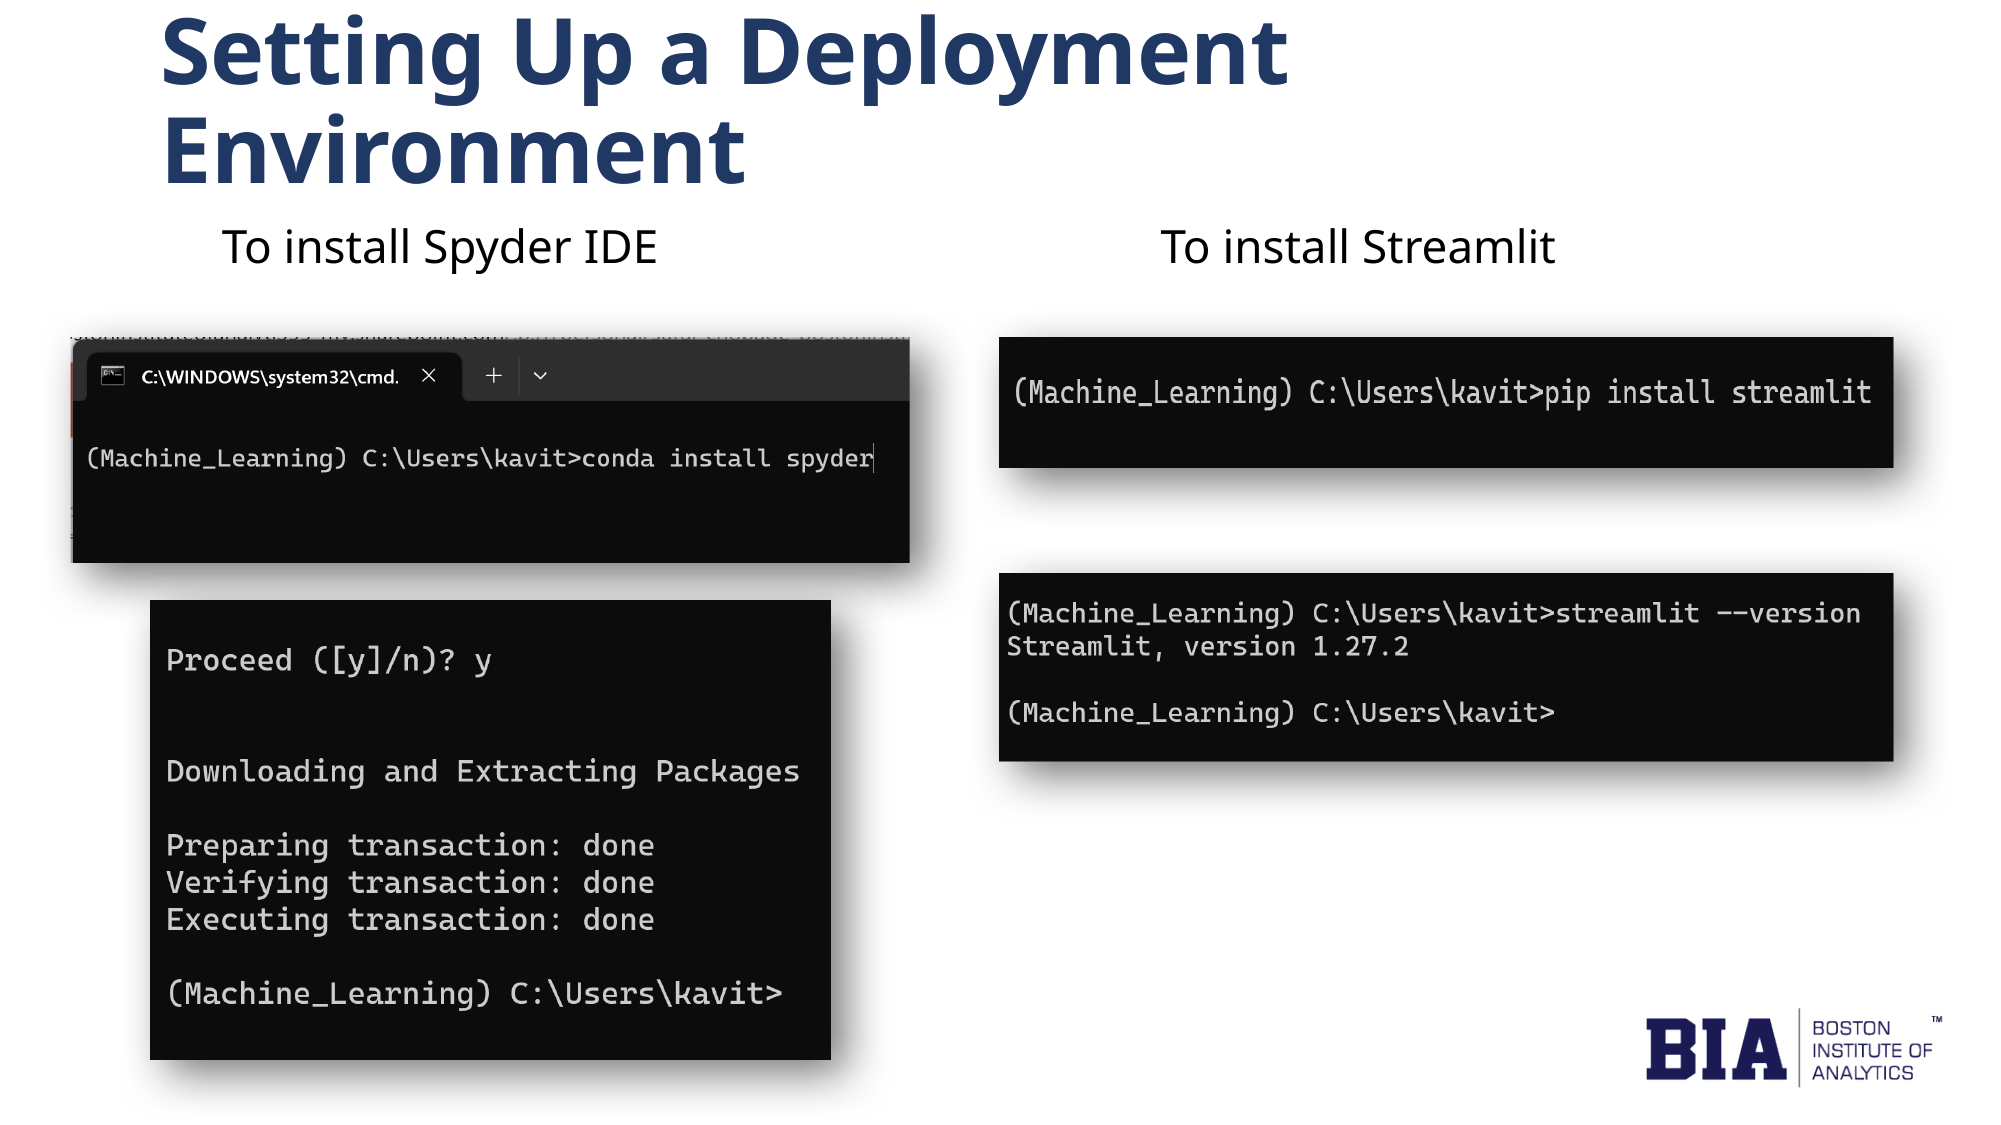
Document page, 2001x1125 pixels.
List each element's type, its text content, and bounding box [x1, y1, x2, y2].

picture [149, 600, 831, 1060]
text_box Setting Up a Deployment Environment [158, 3, 1842, 204]
picture [999, 337, 1894, 468]
picture [1624, 1000, 1957, 1095]
picture [70, 337, 910, 563]
picture [999, 573, 1894, 762]
text_box To install Spyder IDE [206, 210, 808, 281]
text_box To install Streamlit [1145, 210, 1747, 281]
